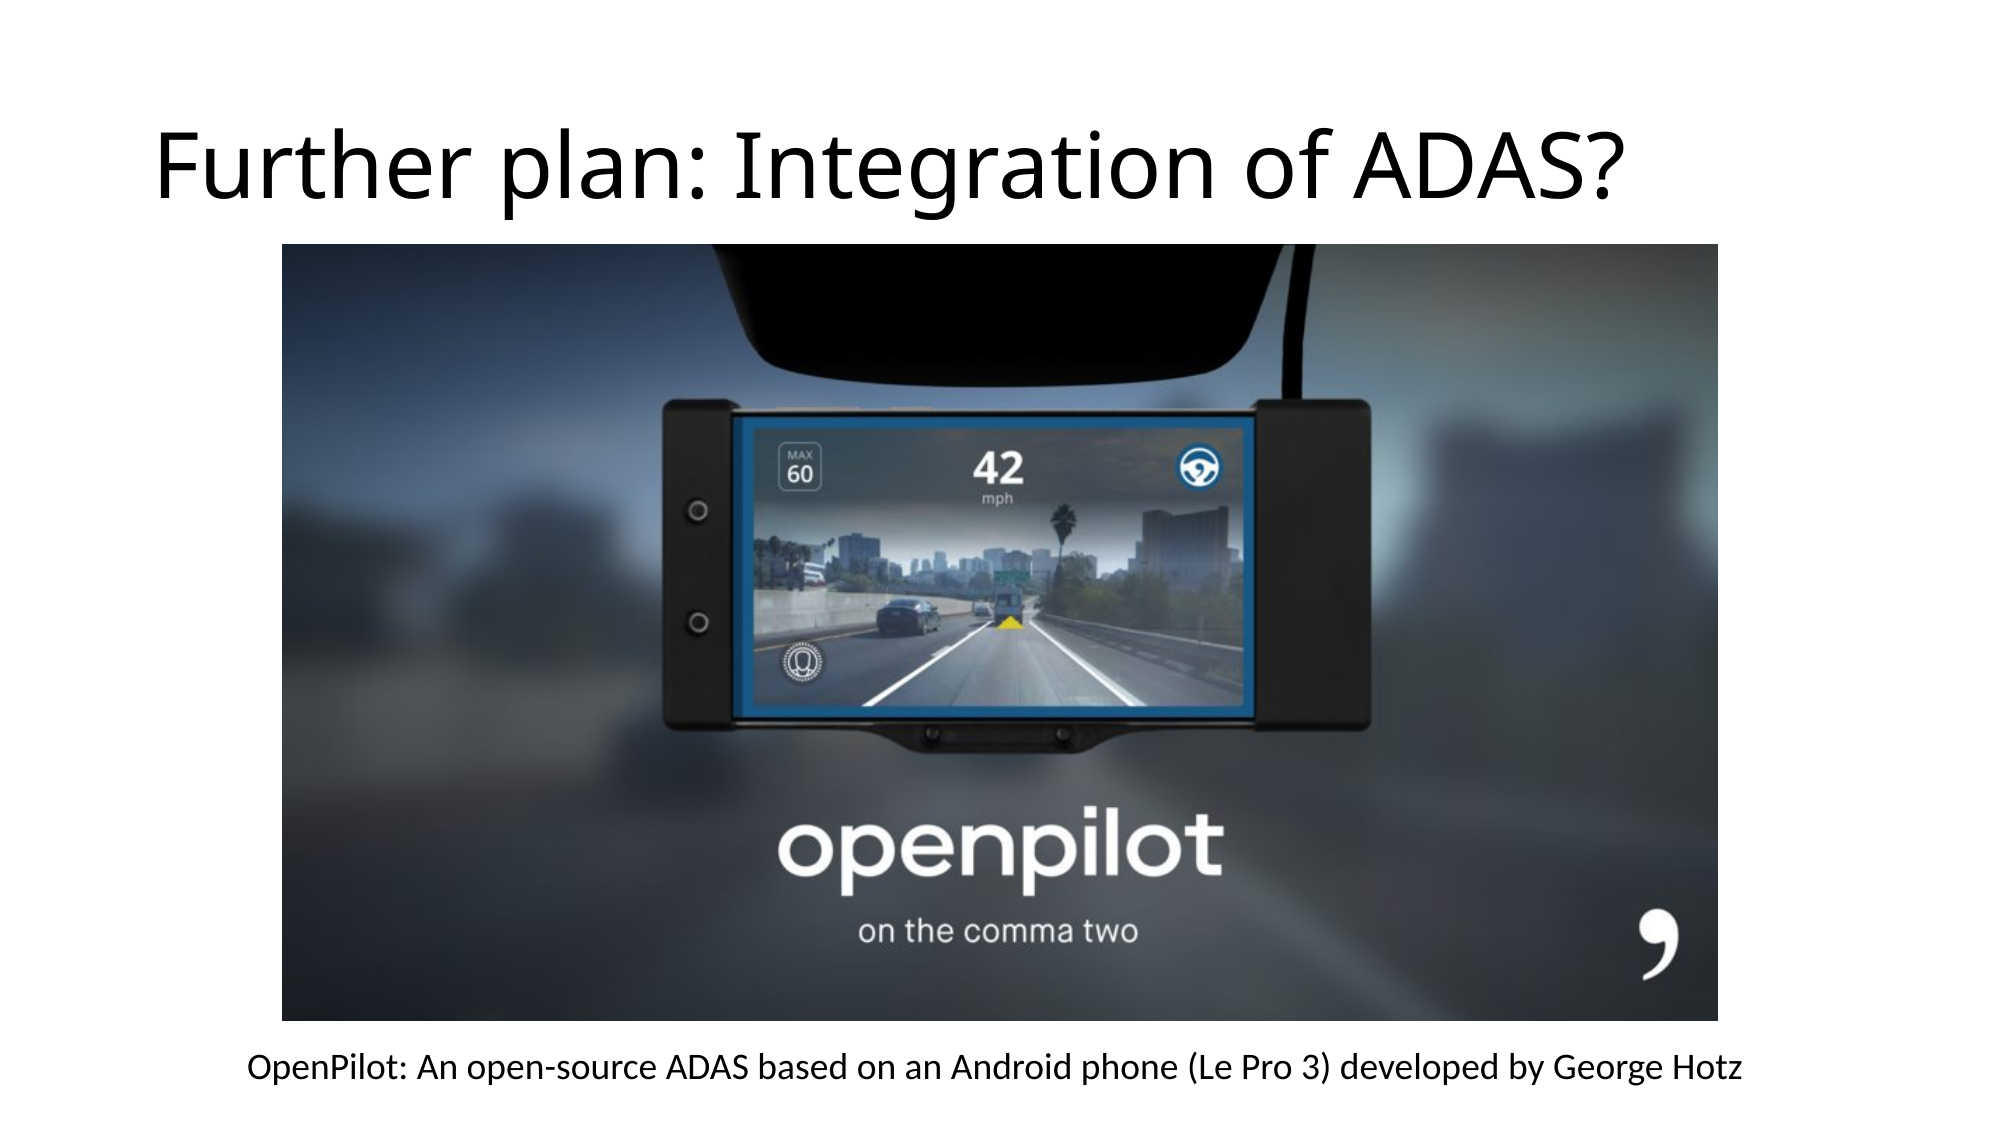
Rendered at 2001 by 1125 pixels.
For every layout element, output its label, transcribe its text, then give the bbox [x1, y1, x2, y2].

title Further plan: Integration of ADAS? [137, 59, 1863, 278]
text_box OpenPilot: An open-source ADAS based on an Android phone (Le Pro 3) developed by George Hotz [96, 1034, 1904, 1095]
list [281, 244, 1718, 1021]
